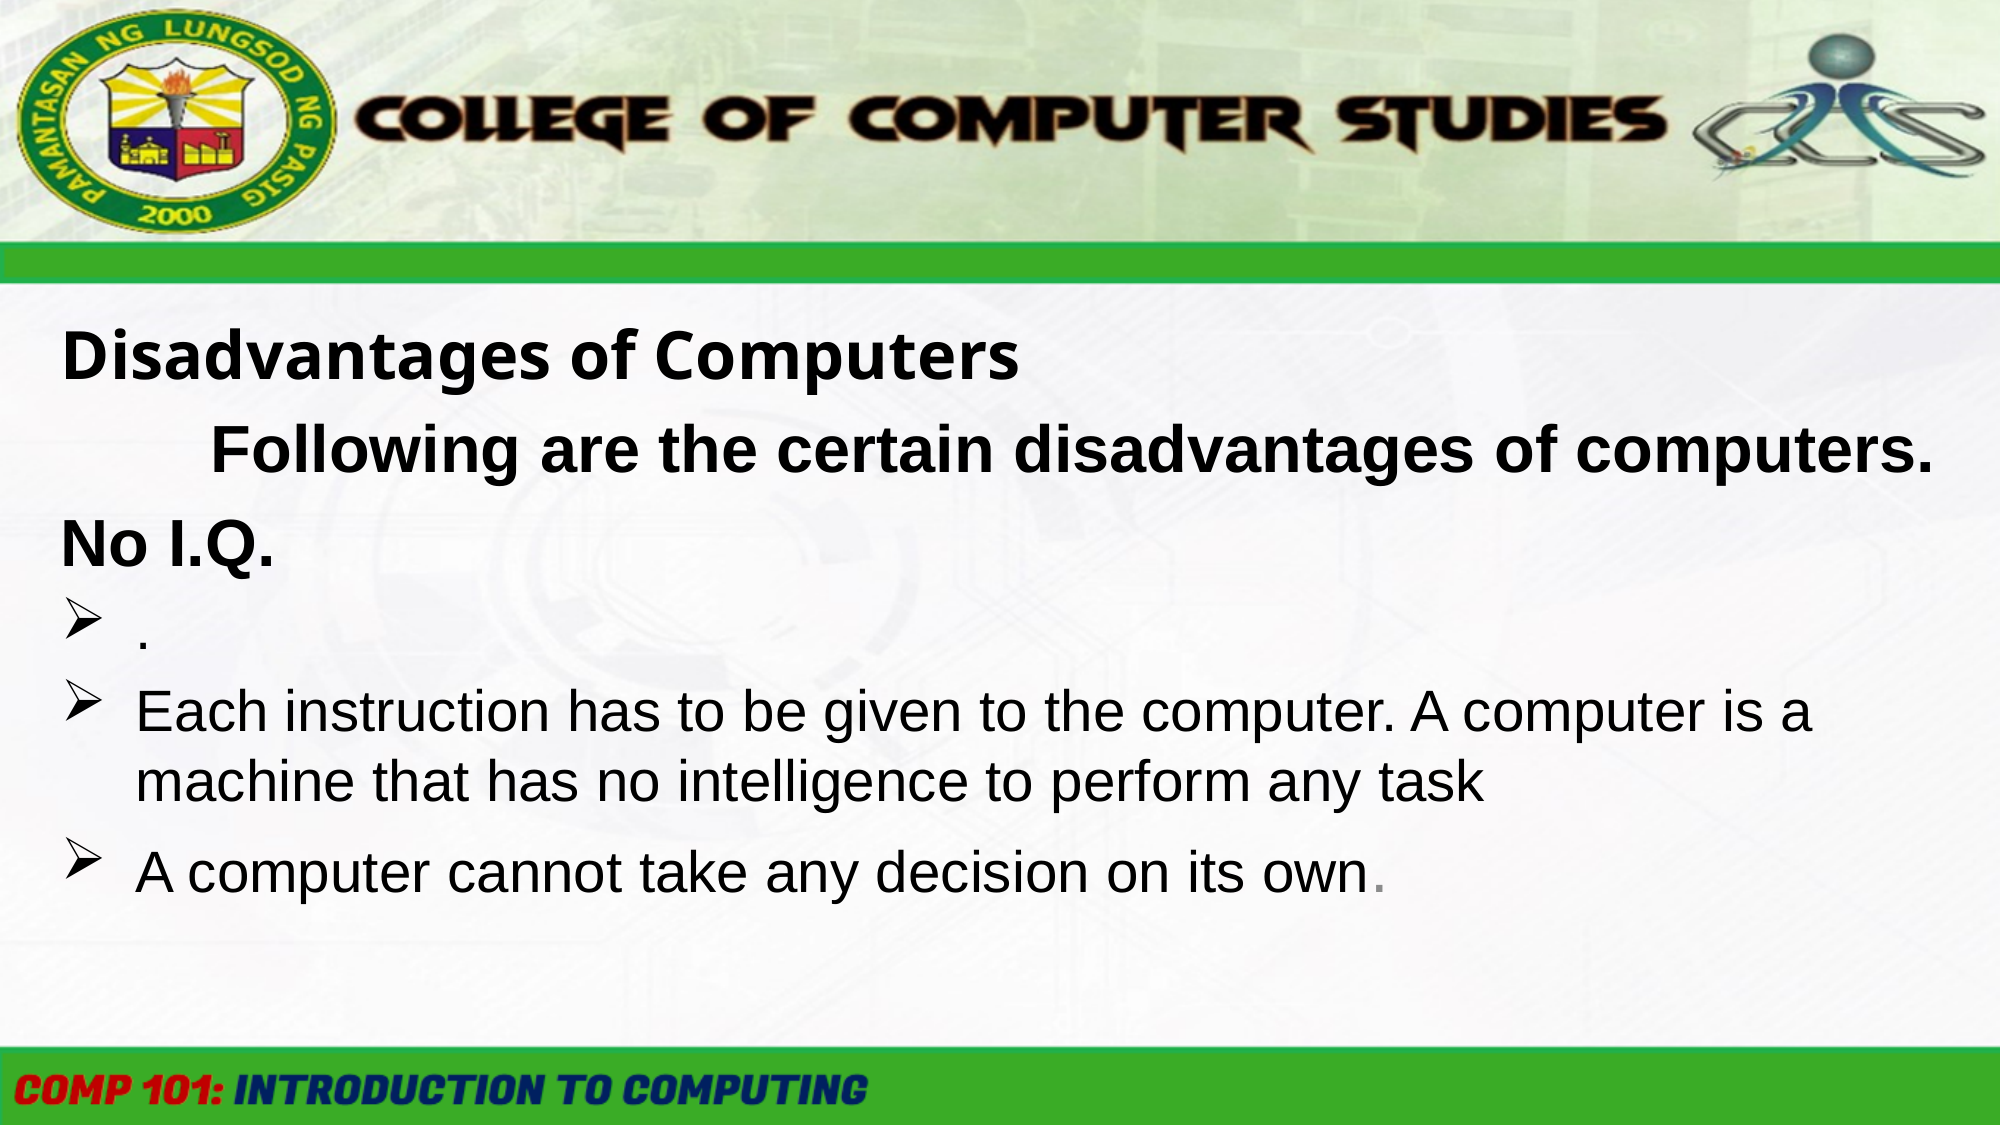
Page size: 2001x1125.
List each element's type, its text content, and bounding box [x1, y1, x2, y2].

picture [0, 0, 2000, 1125]
text_box Disadvantages of Computers Following are the certain disadvantages of computers. No I.Q. . Each instruction has to be given to the computer. A computer is a machine that has no intelligence to perform any task A computer cannot take any decision on its own. [45, 305, 1974, 998]
